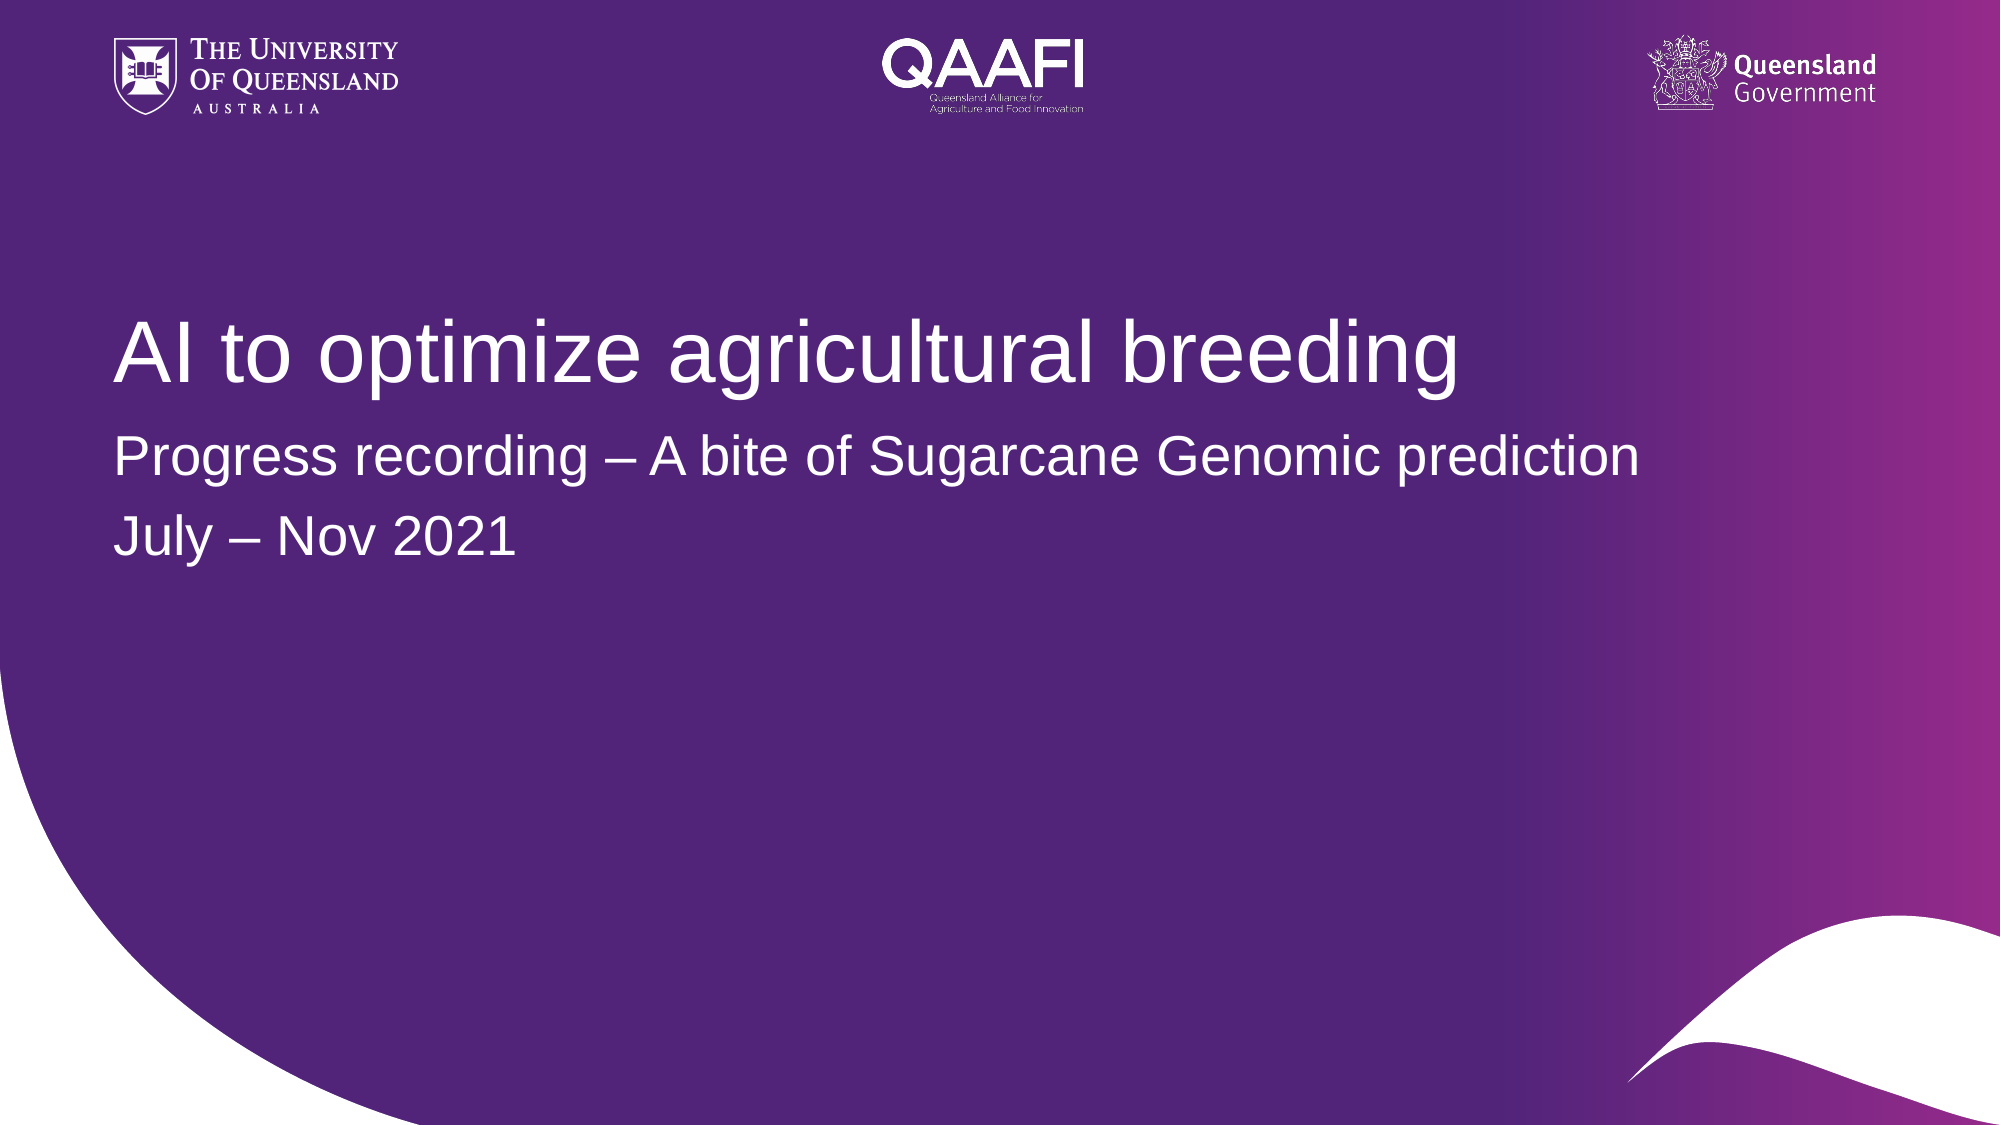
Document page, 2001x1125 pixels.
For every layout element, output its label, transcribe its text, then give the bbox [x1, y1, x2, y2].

picture [114, 38, 398, 115]
picture [882, 38, 1083, 114]
title AI to optimize agricultural breeding [114, 187, 1876, 401]
list Progress recording – A bite of Sugarcane Genomic prediction July – Nov 2021 [114, 418, 1877, 858]
picture [1647, 34, 1876, 110]
